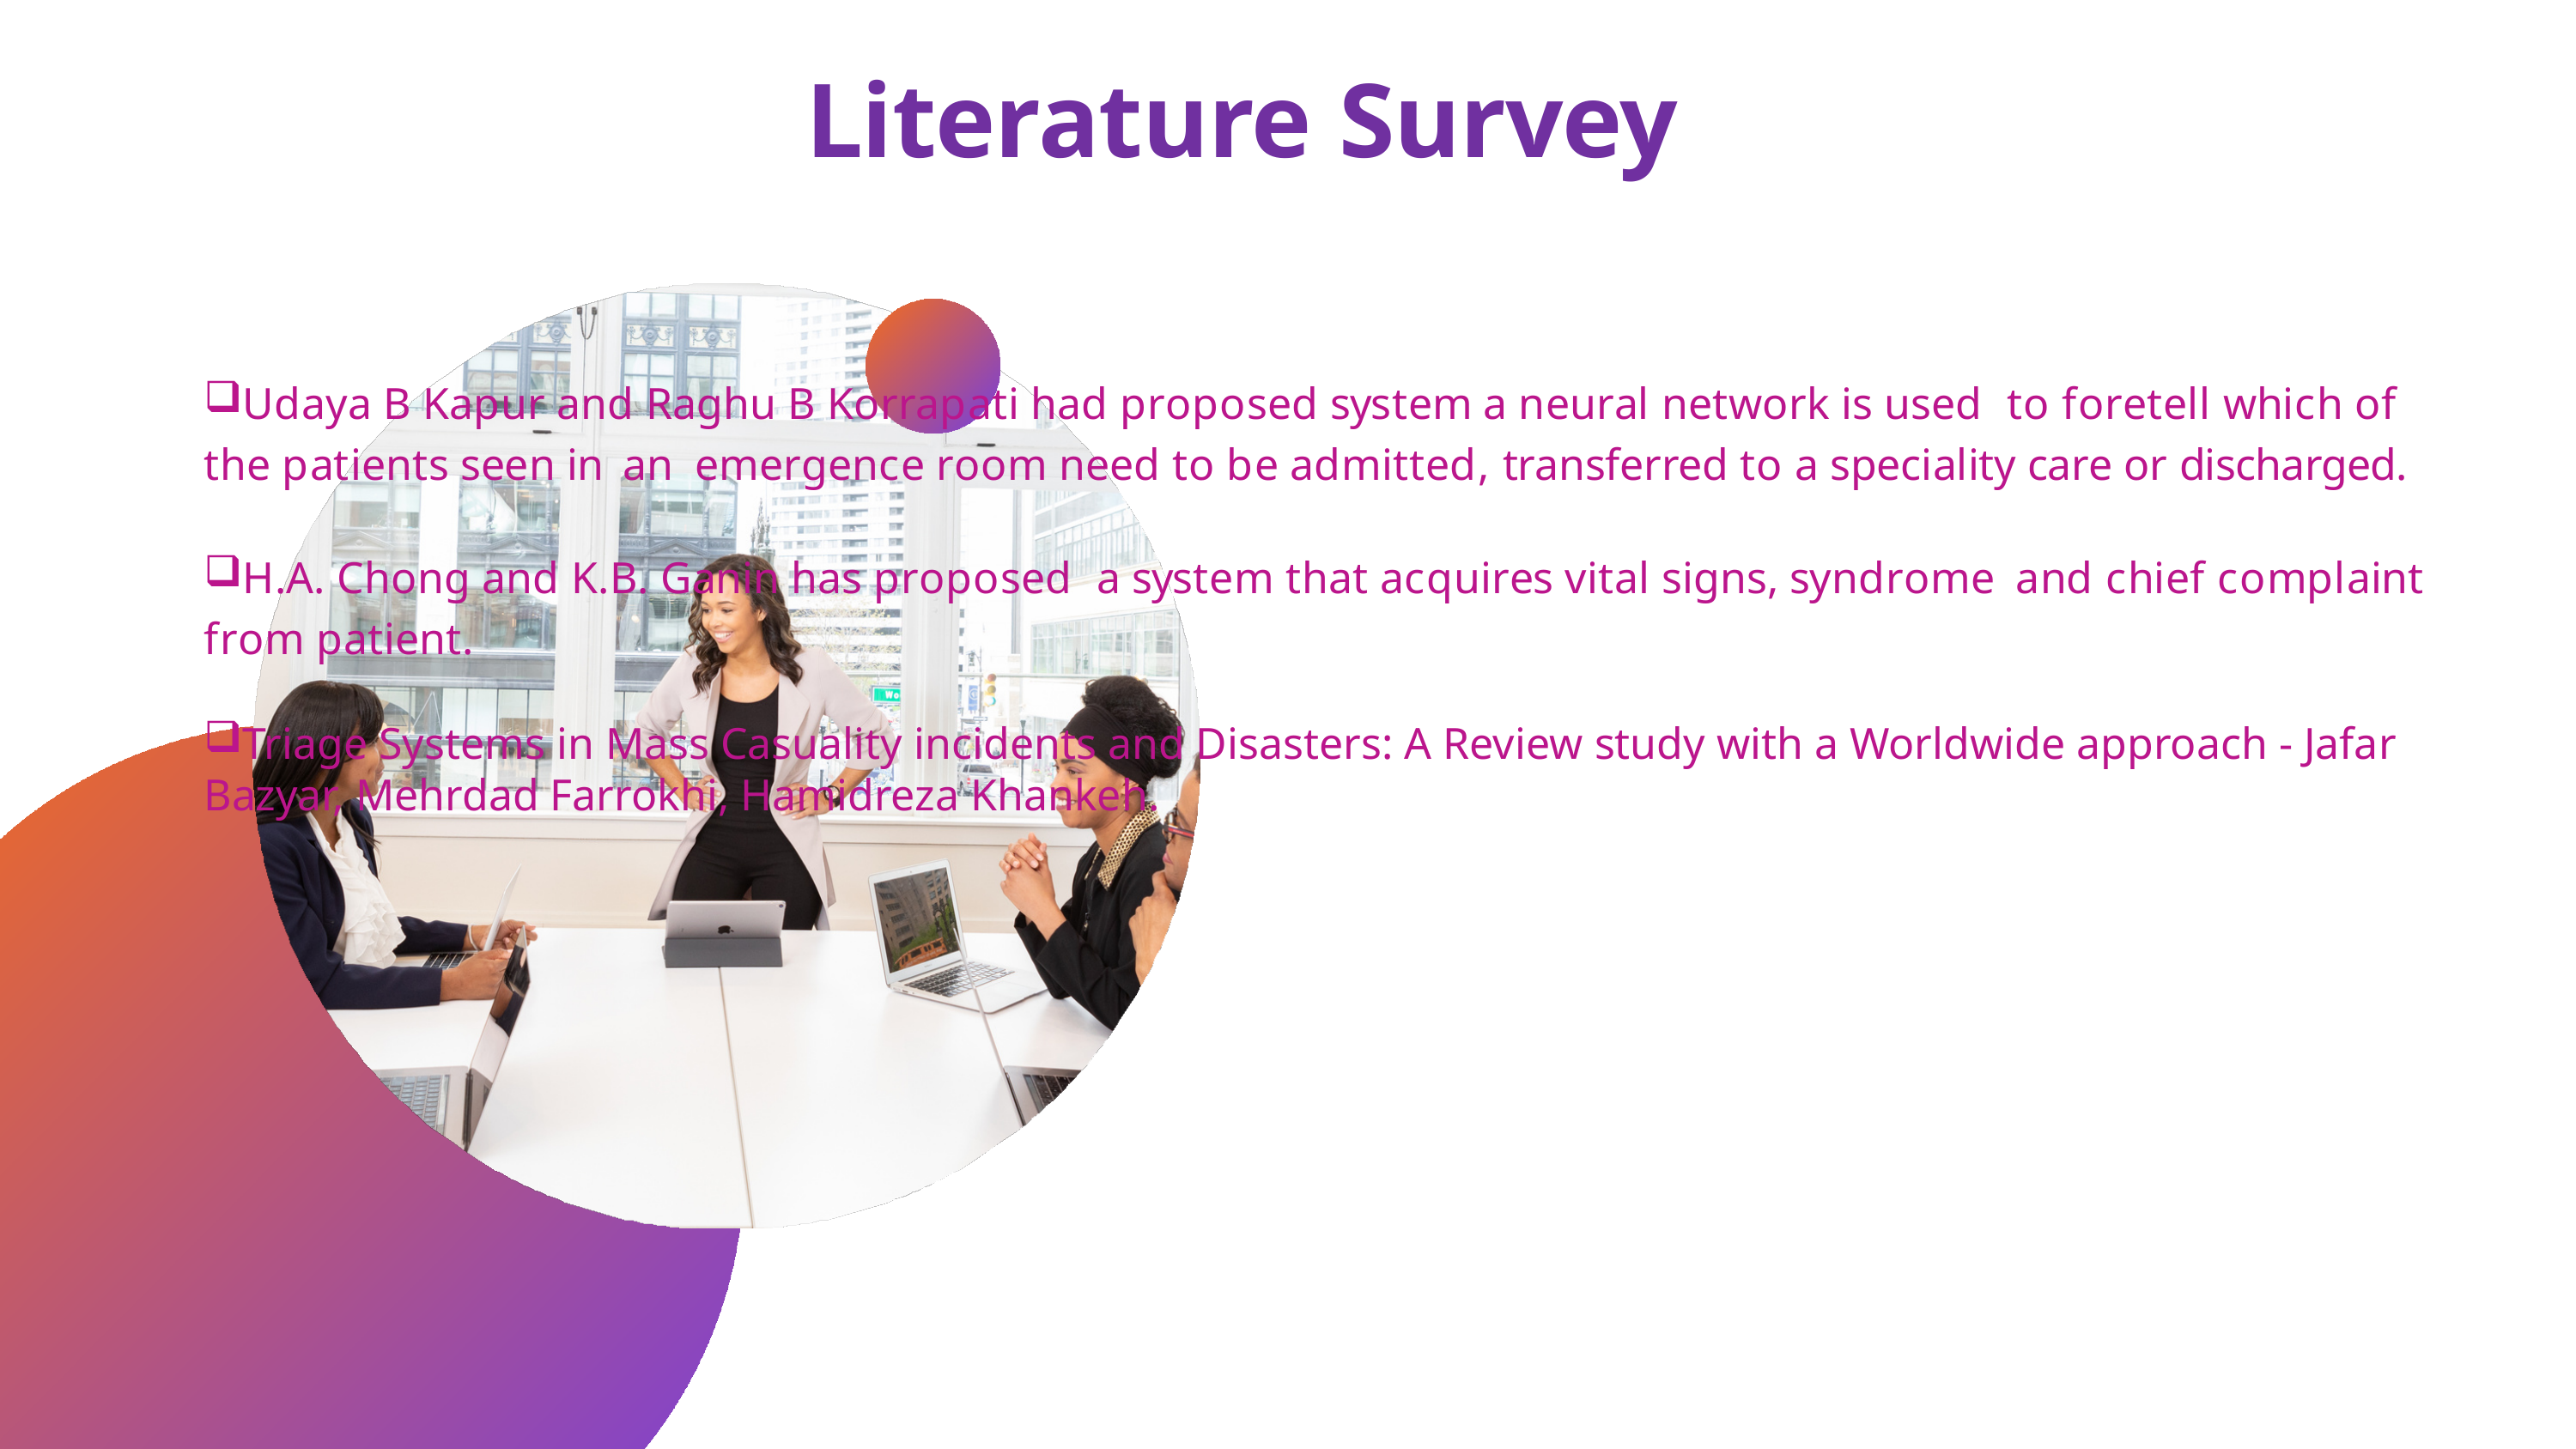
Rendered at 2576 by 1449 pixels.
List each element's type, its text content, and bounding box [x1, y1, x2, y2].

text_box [0, 282, 1200, 1449]
list Udaya B Kapur and Raghu B Korrapati had proposed system a neural network is used to foretell which of the patients seen in an emergence room need to be admitted, transferred to a speciality care or discharged. H.A. Chong and K.B. Ganin has proposed a system that acquires vital signs, syndrome and chief complaint from patient. Triage Systems in Mass Casuality incidents and Disasters: A Review study with a Worldwide approach - Jafar Bazyar, Mehrdad Farrokhi, Hamidreza Khankeh. [1203, 366, 2467, 1196]
title Literature Survey [804, 53, 1680, 298]
